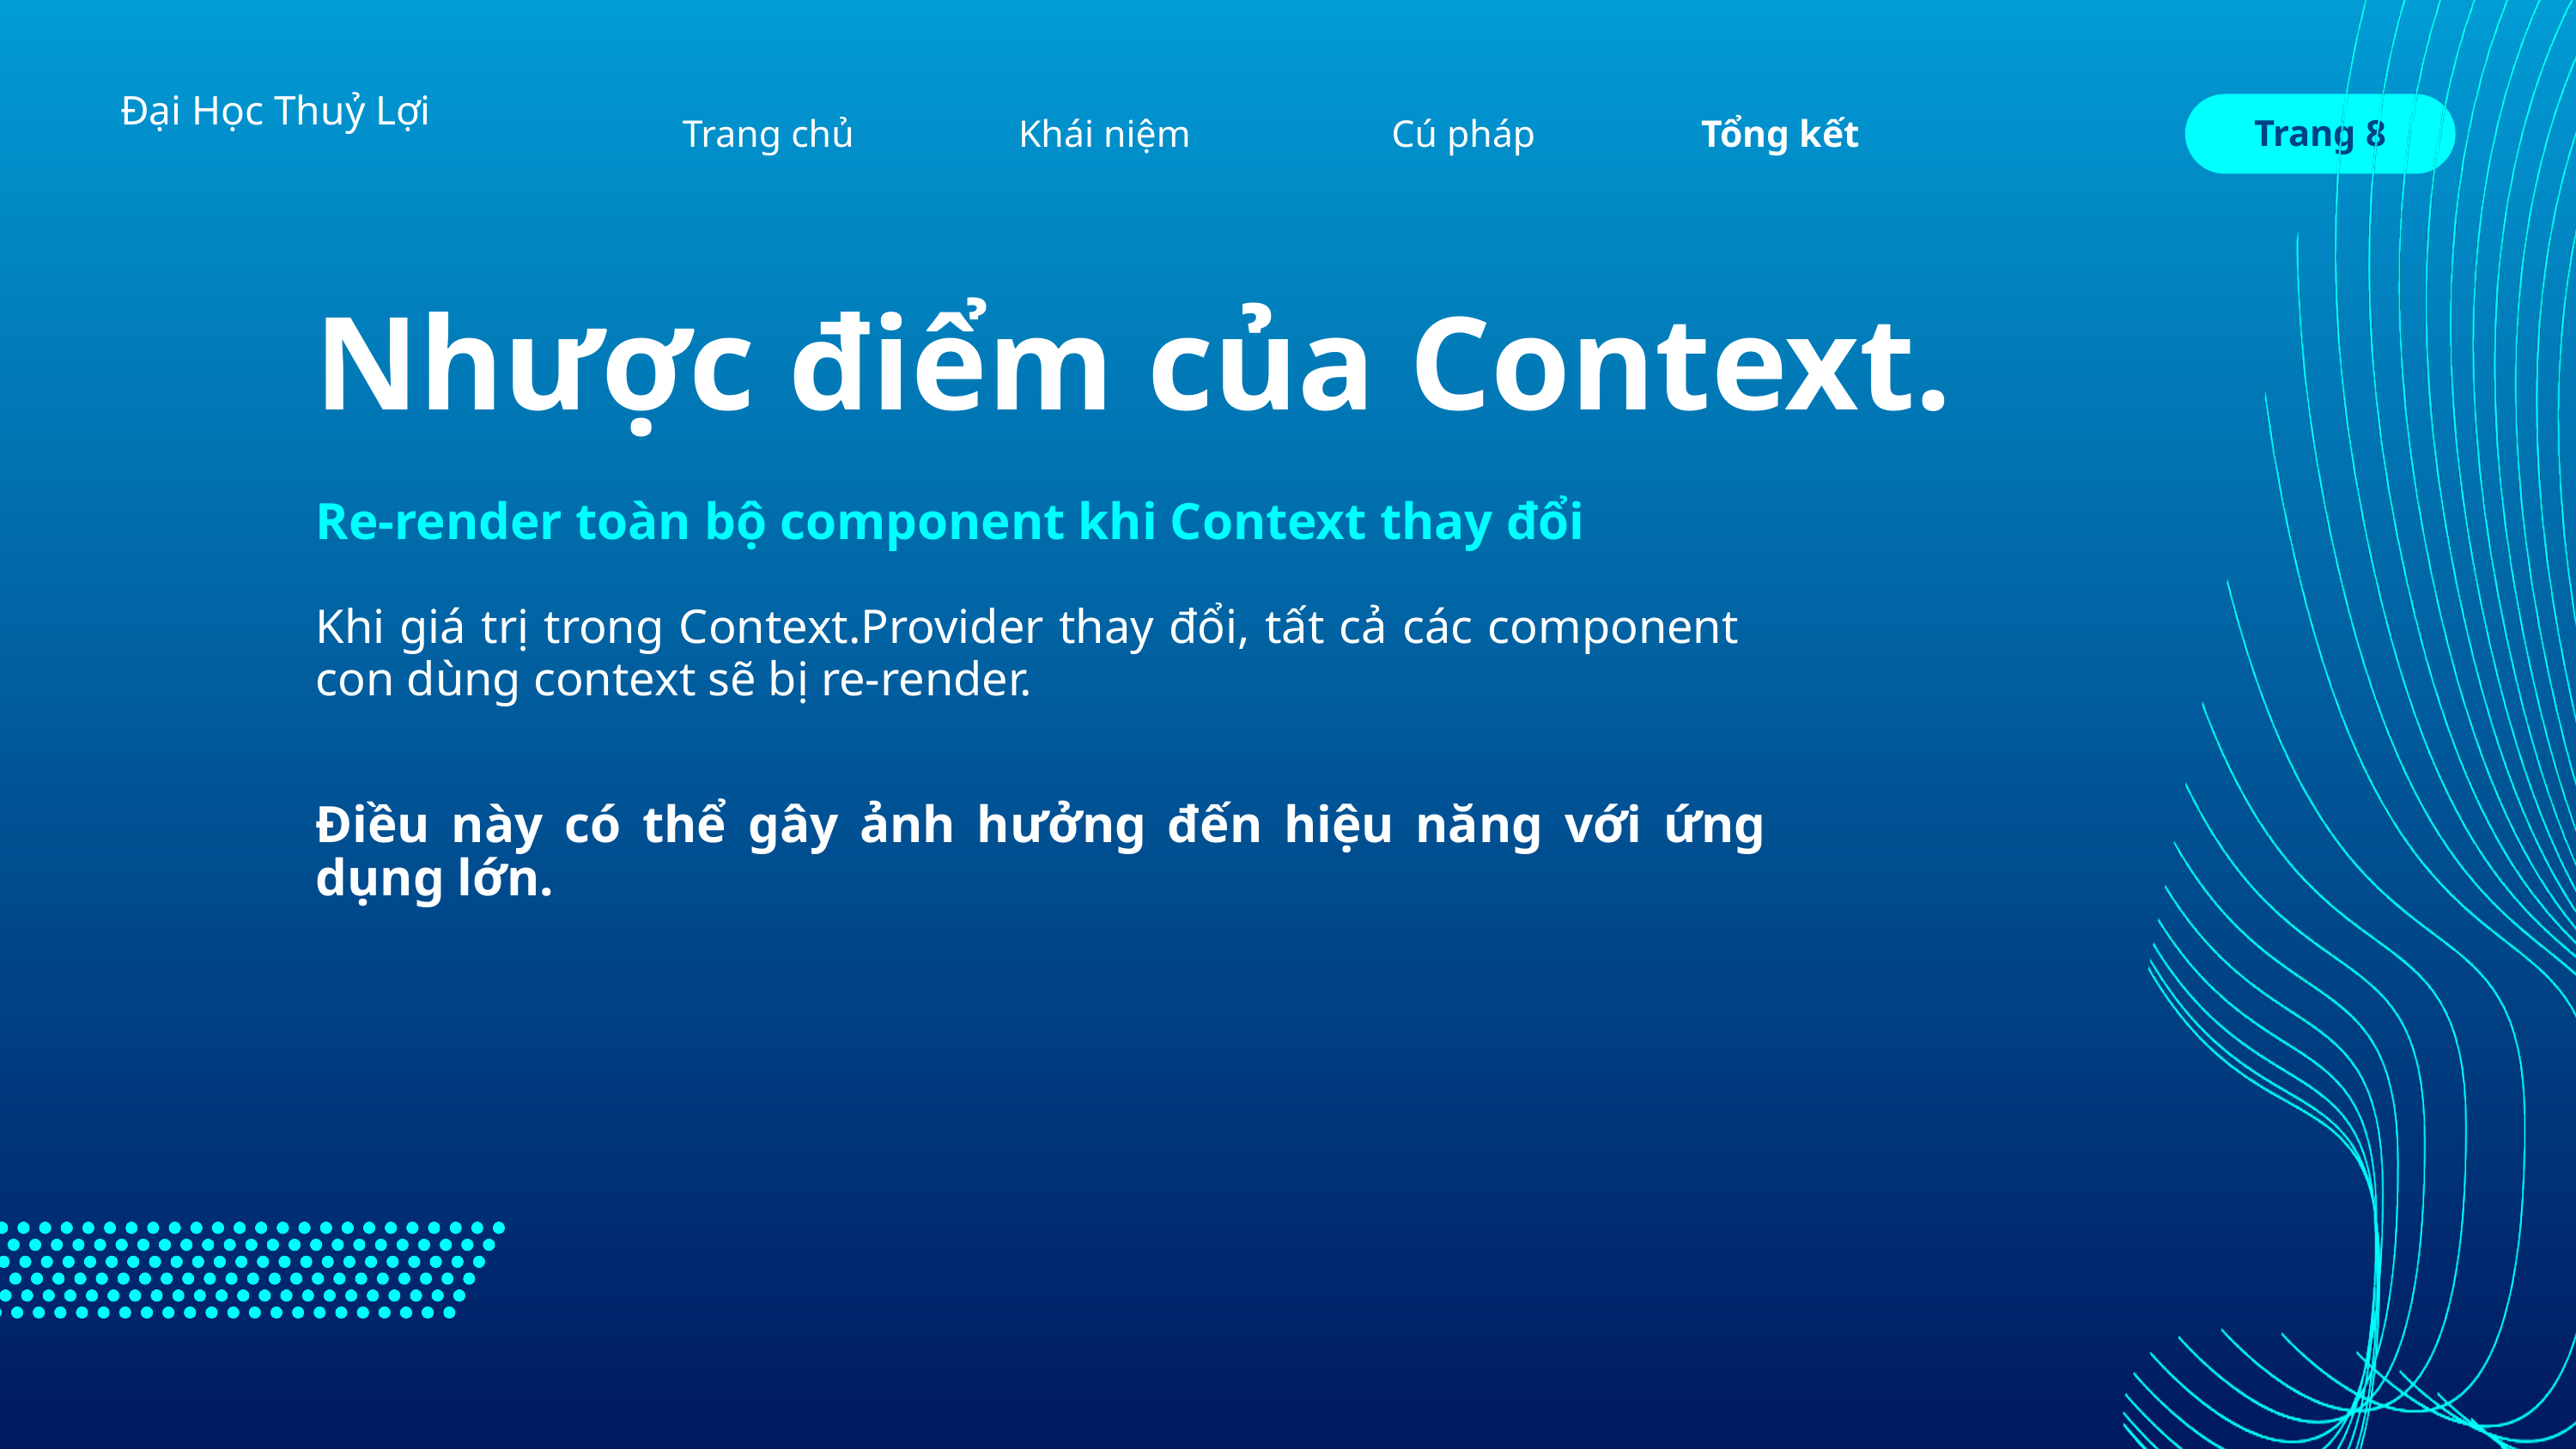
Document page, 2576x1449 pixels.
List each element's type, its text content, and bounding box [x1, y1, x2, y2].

text_box [2050, 0, 2576, 1449]
text_box Đại Học Thuỷ Lợi [120, 77, 1116, 189]
text_box Khái niệm [1116, 103, 1239, 155]
text_box Cú pháp [1352, 103, 1576, 155]
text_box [2184, 94, 2456, 174]
text_box Re-render toàn bộ component khi Context thay đổi [315, 504, 1938, 550]
text_box Tổng kết [1624, 103, 1938, 155]
text_box Điều này có thể gây ảnh hưởng đến hiệu năng với ứng dụng lớn. [315, 800, 1766, 906]
text_box Khi giá trị trong Context.Provider thay đổi, tất cả các component con dùng context sẽ bị re-render. [315, 600, 1741, 800]
text_box Nhược điểm của Context. [314, 194, 2306, 436]
text_box [0, 1222, 505, 1319]
